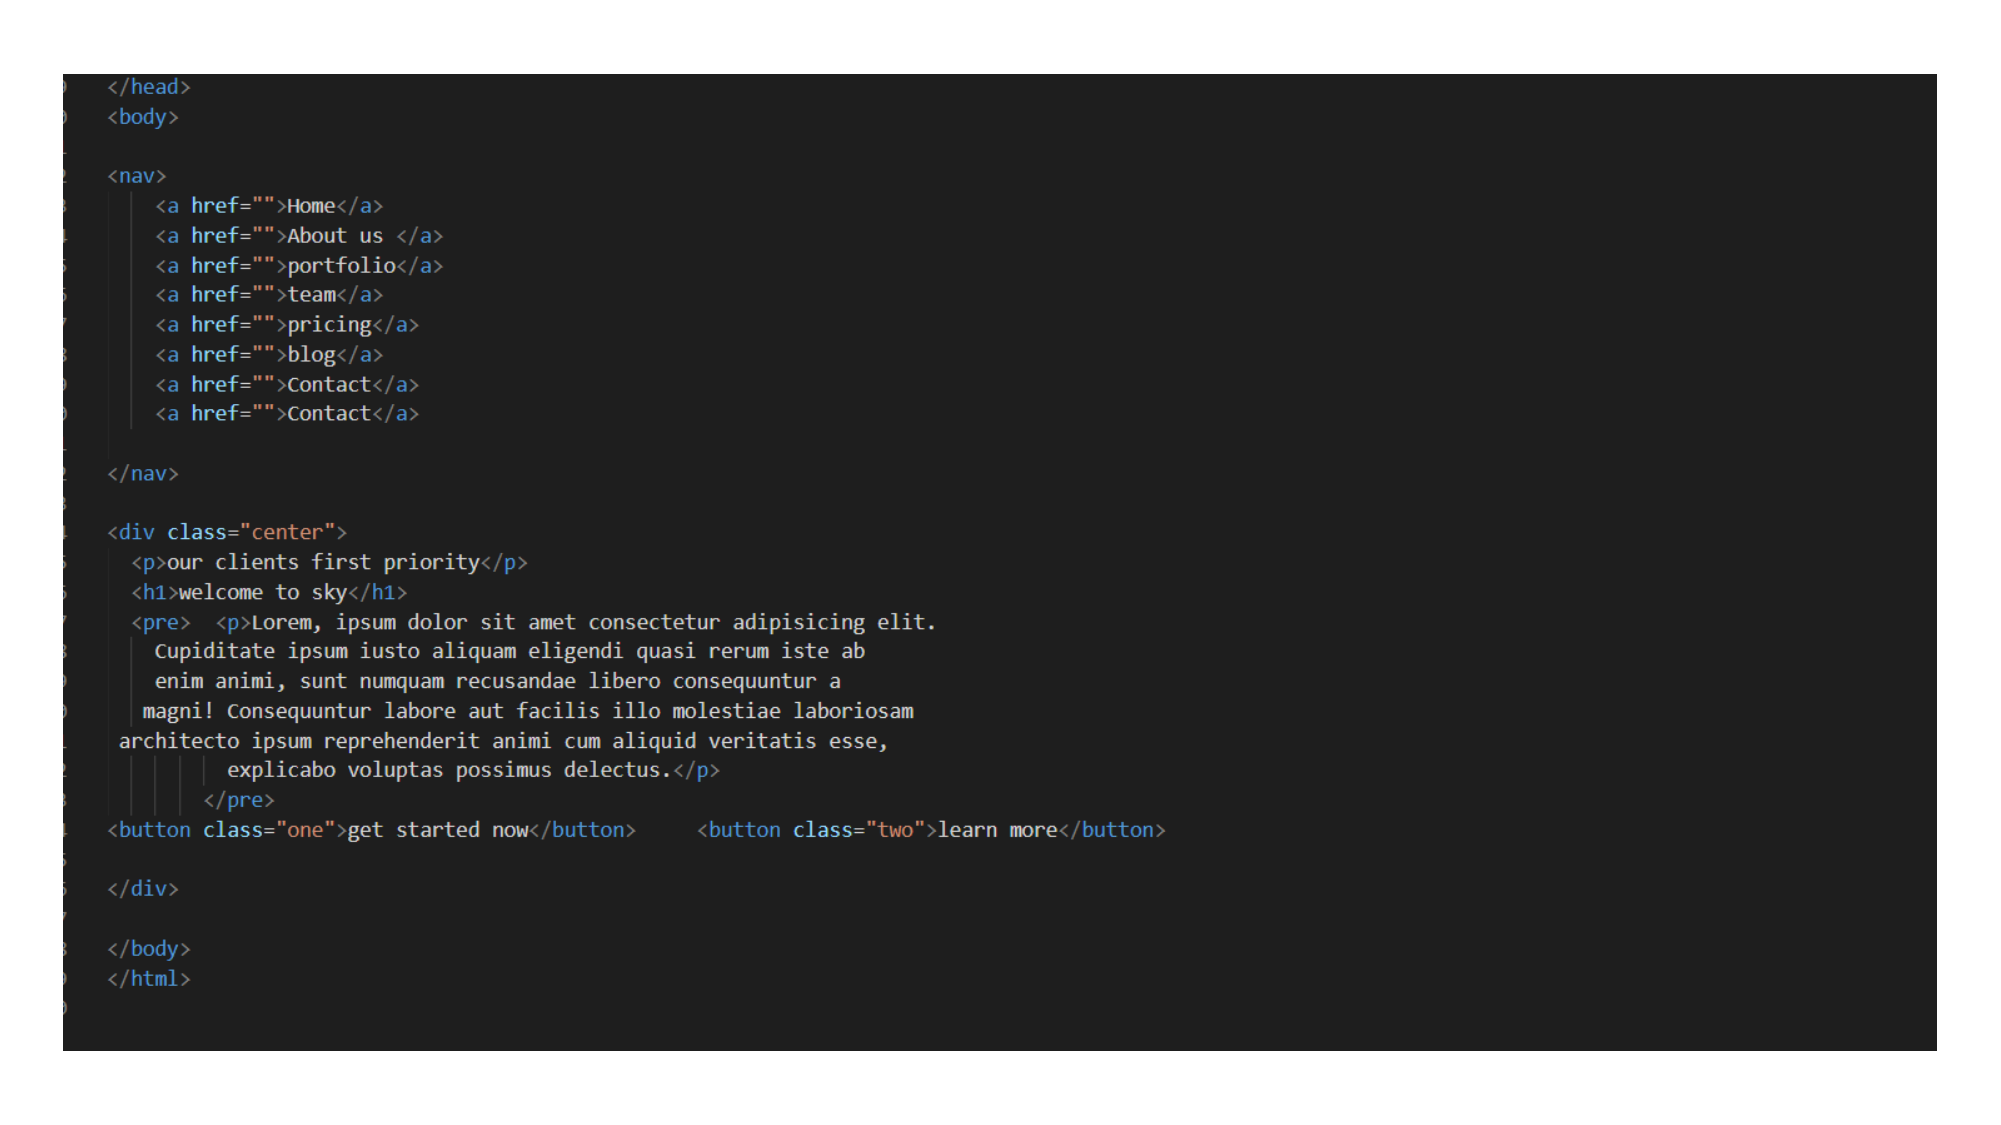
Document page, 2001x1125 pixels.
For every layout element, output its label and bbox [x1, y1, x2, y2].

picture [63, 74, 1937, 1051]
